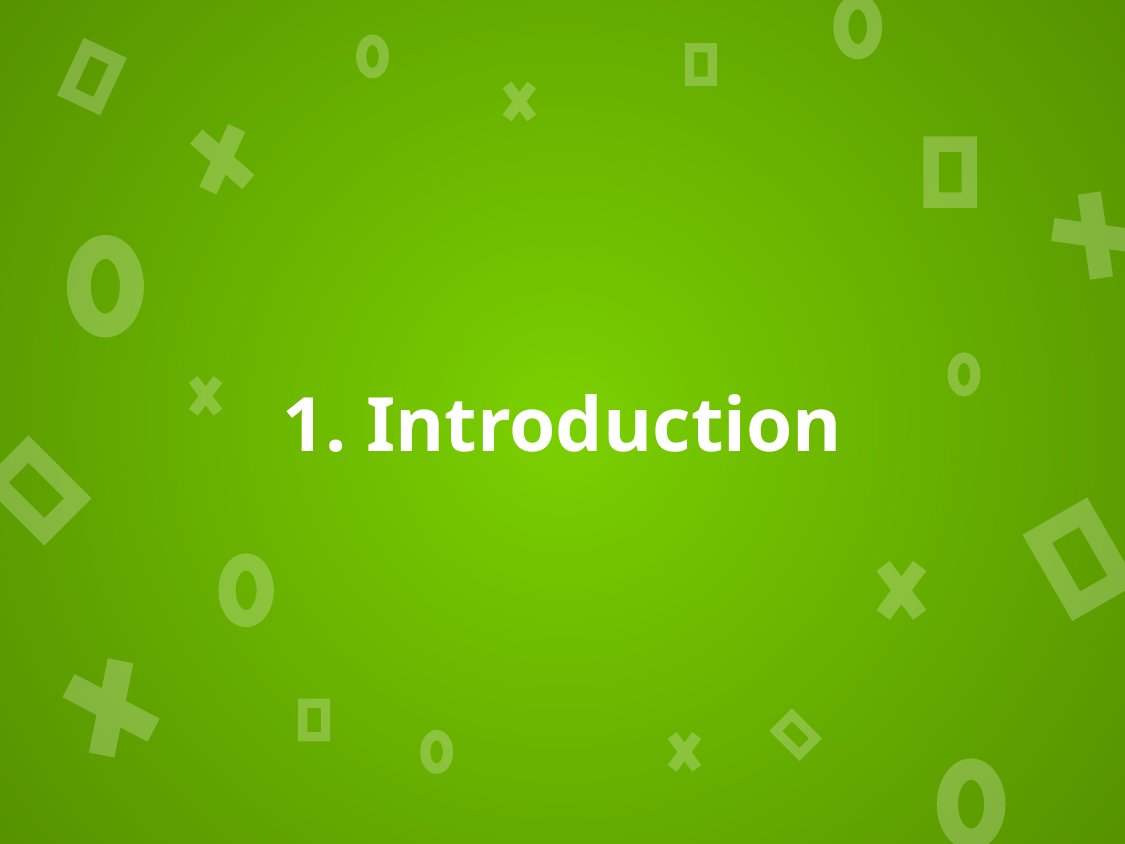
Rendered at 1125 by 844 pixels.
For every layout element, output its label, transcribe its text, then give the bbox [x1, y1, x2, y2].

title 1. Introduction [254, 326, 871, 517]
